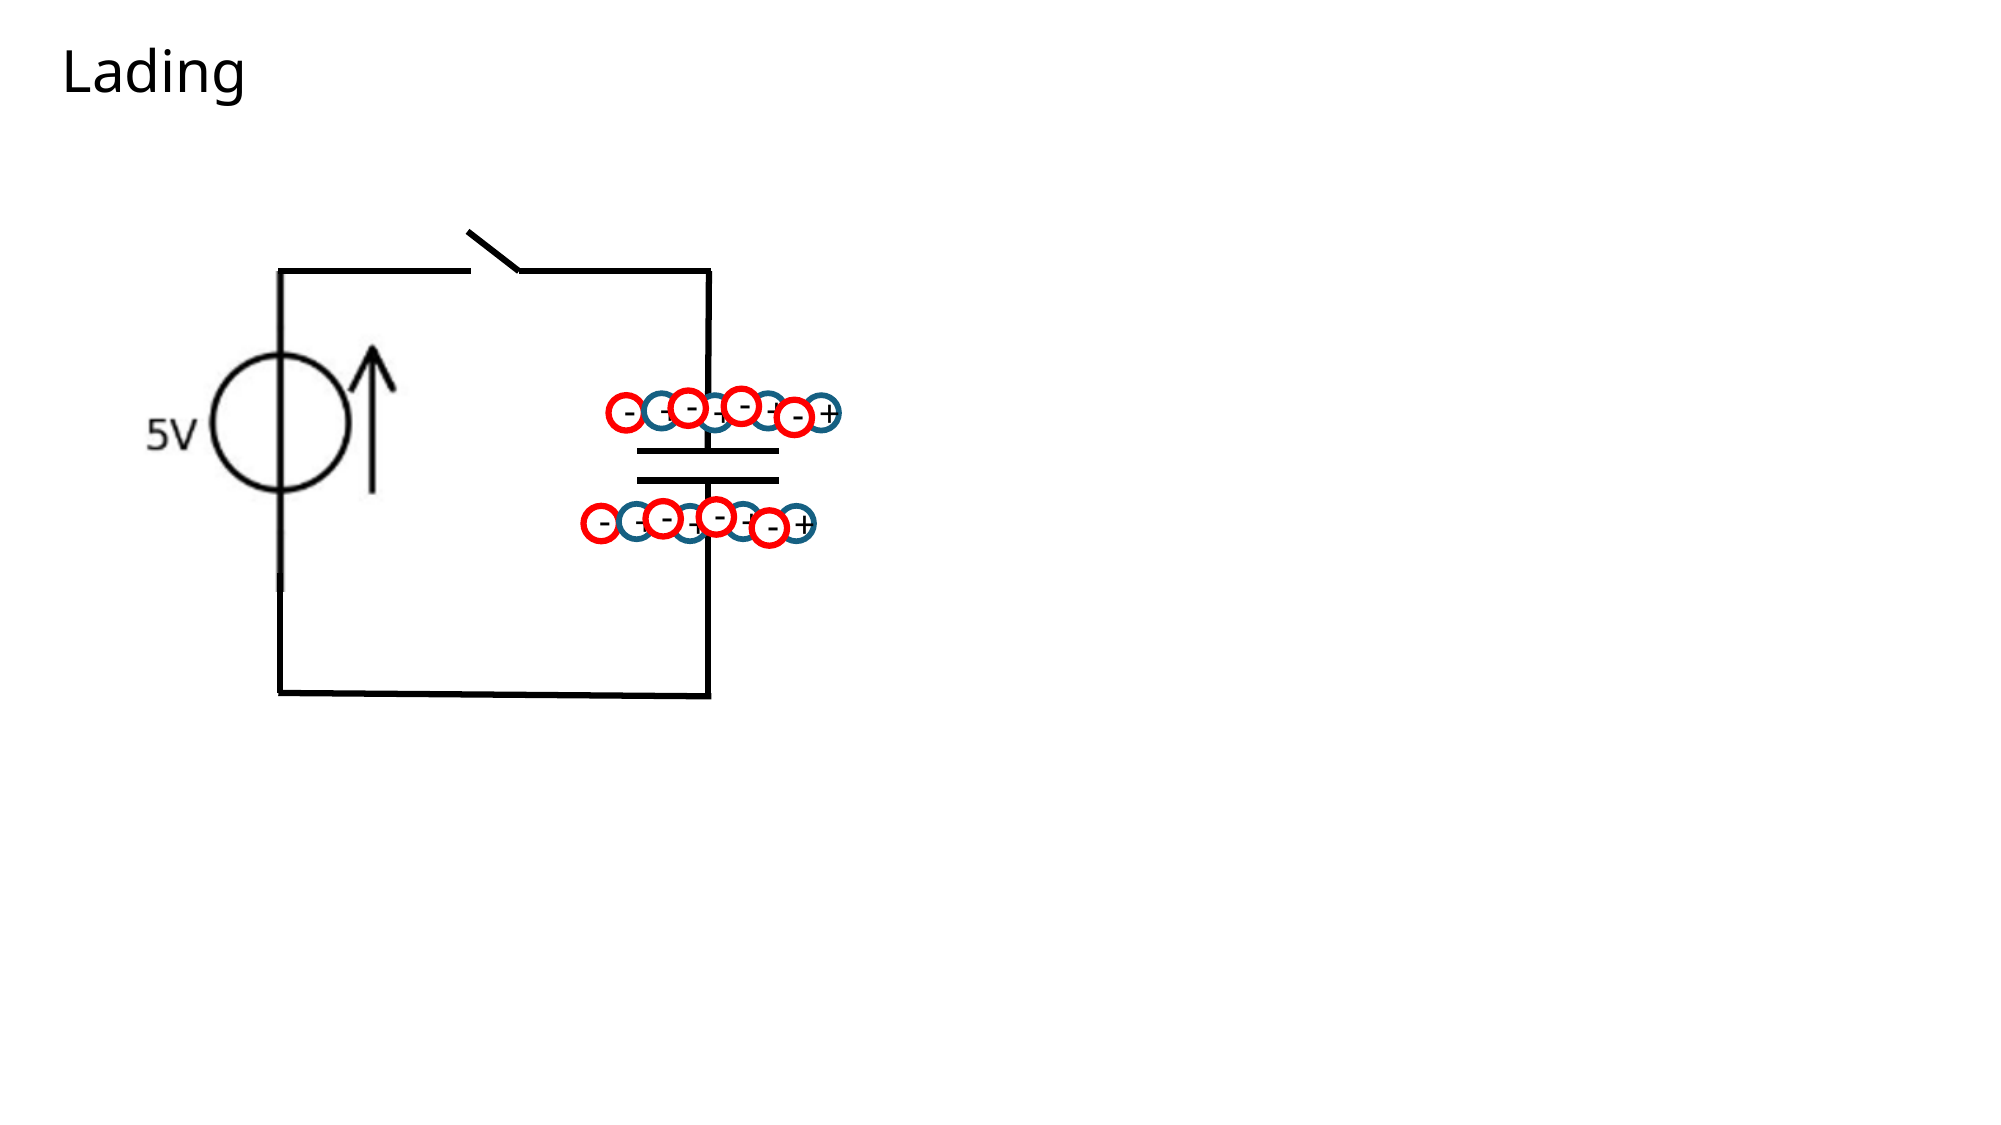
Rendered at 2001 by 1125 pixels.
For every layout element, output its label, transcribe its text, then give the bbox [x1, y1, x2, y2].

text_box - [697, 500, 707, 534]
picture [112, 270, 444, 592]
text_box - [775, 398, 814, 437]
text_box + [700, 416, 707, 431]
text_box - [722, 387, 761, 426]
text_box + [781, 504, 816, 543]
text_box + [710, 393, 731, 433]
text_box - [750, 508, 789, 548]
text_box + [727, 502, 760, 541]
text_box - [643, 499, 683, 539]
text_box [467, 230, 520, 272]
text_box - [709, 497, 736, 537]
text_box + [617, 502, 651, 541]
text_box - [606, 393, 644, 433]
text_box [277, 692, 707, 697]
text_box + [642, 391, 676, 431]
text_box + [674, 504, 707, 543]
text_box Lading [46, 26, 263, 112]
text_box + [753, 391, 784, 431]
text_box - [668, 388, 707, 428]
text_box + [806, 393, 841, 433]
text_box - [581, 504, 619, 543]
